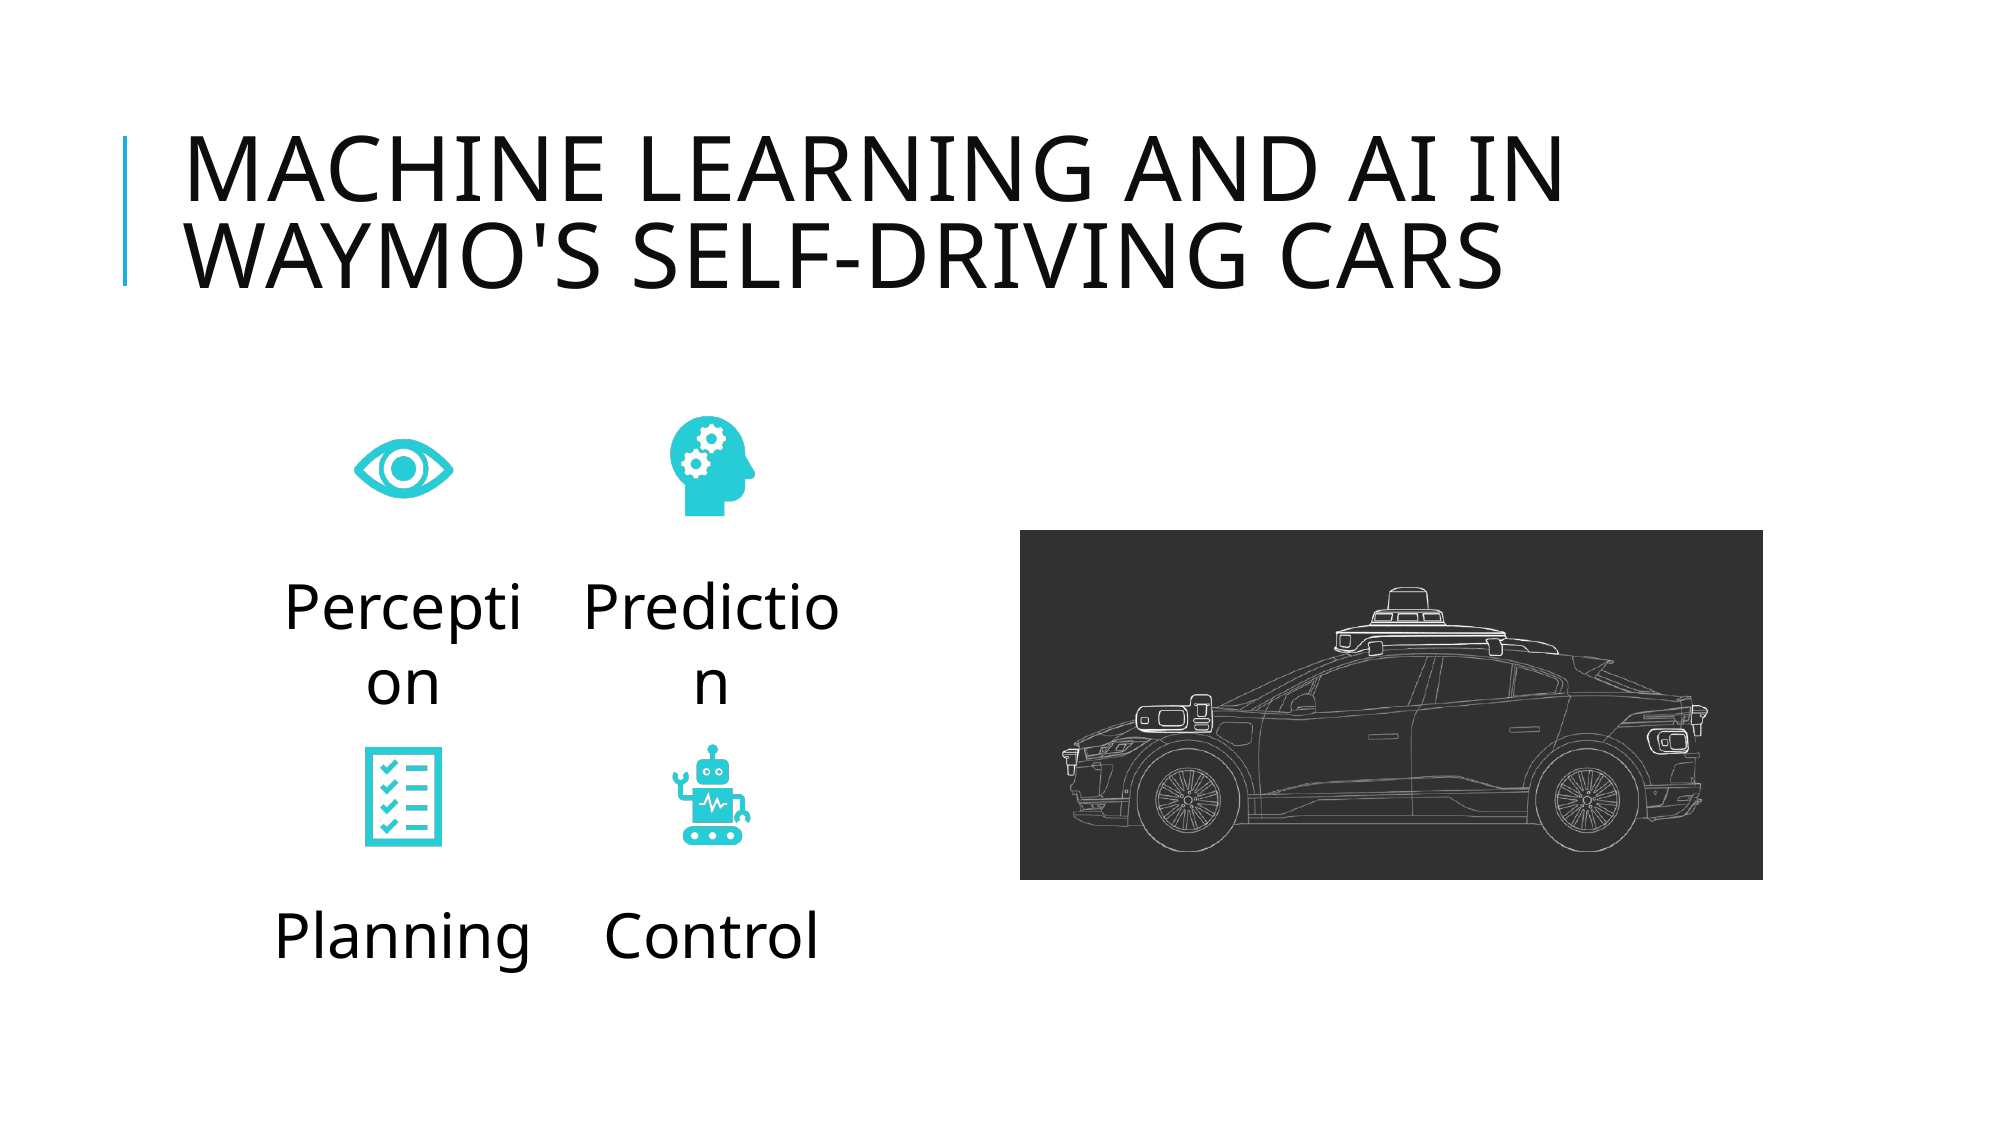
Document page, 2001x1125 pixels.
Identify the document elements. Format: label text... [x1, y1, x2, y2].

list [167, 374, 949, 1036]
picture [1019, 530, 1763, 880]
title Machine Learning and AI in Waymo's Self-Driving Cars [168, 96, 1763, 342]
